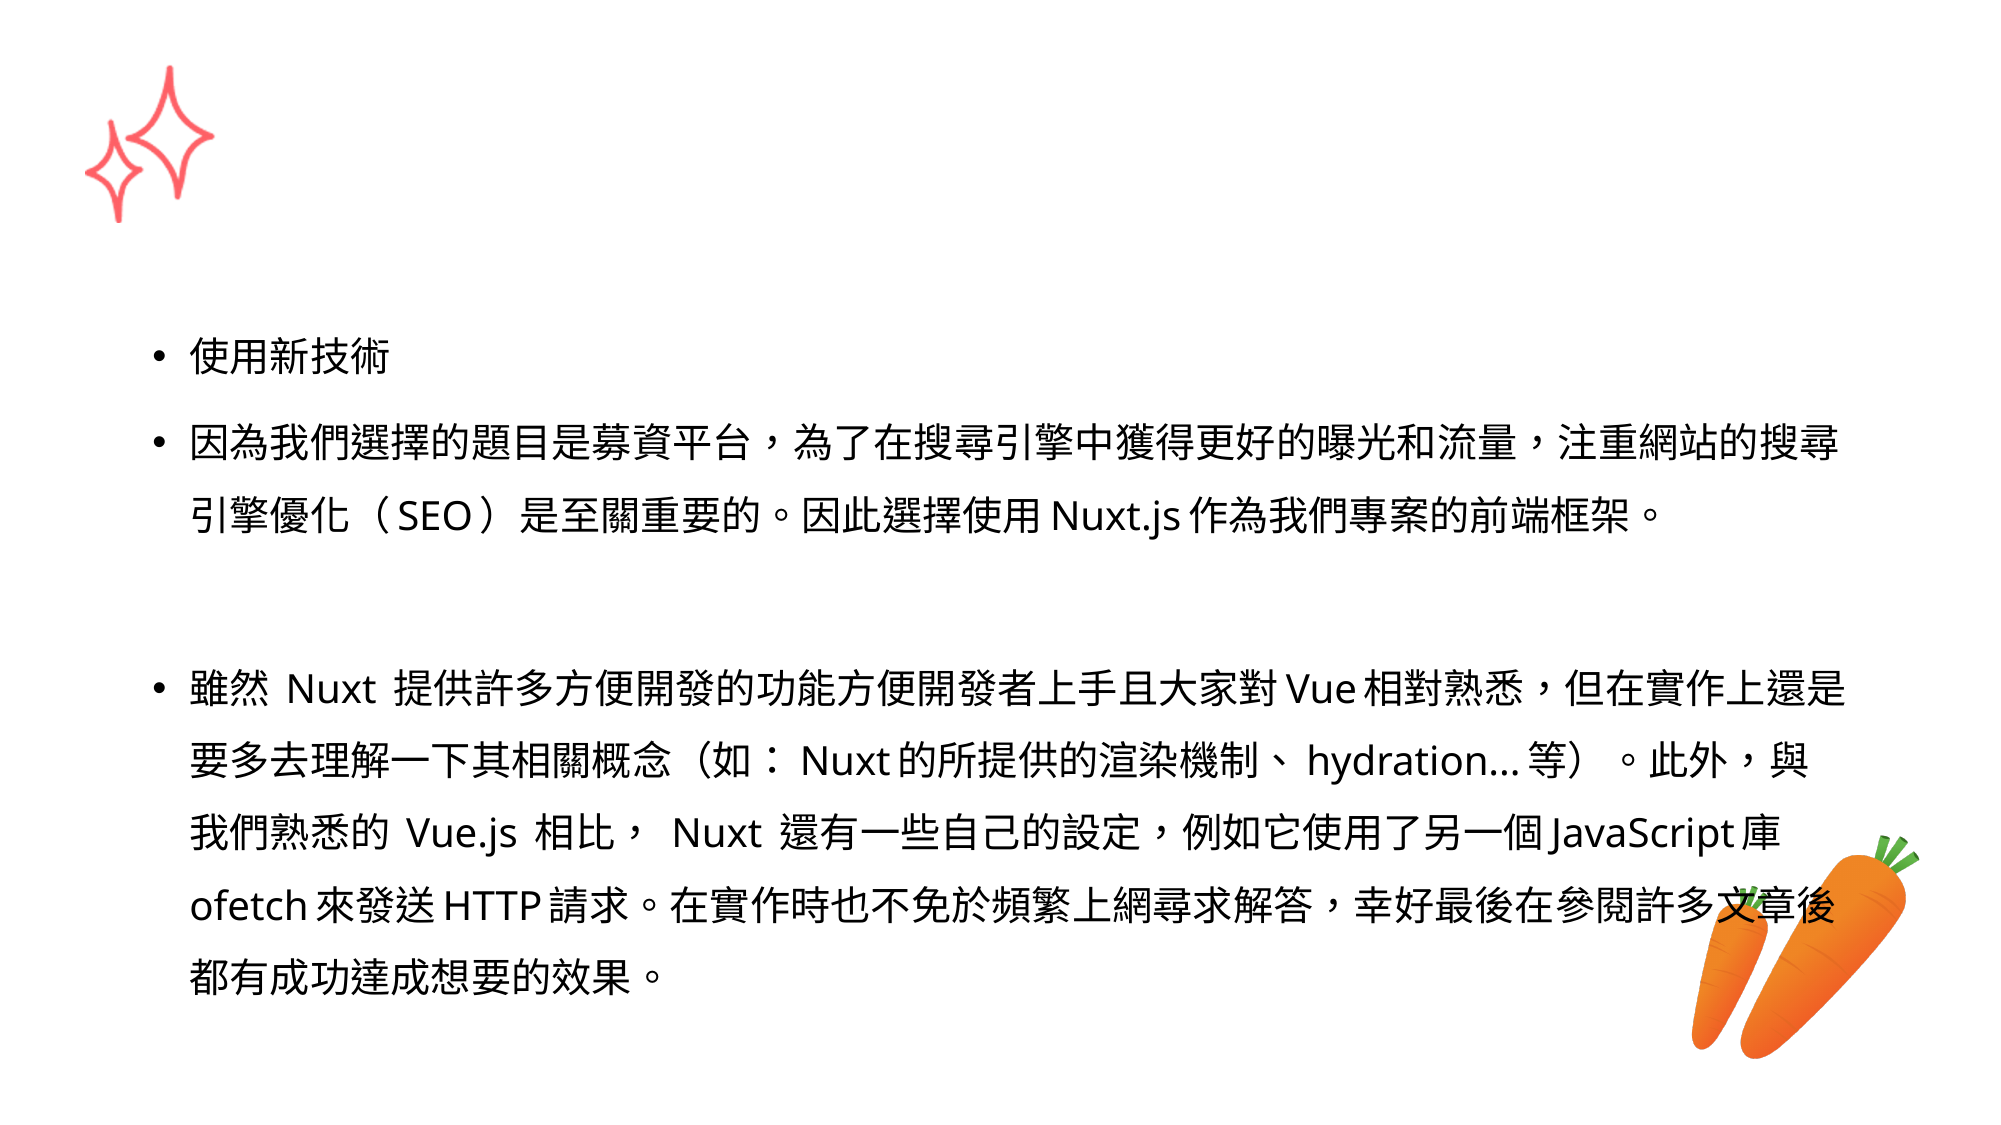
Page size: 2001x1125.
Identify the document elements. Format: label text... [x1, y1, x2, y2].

picture [1674, 815, 1940, 1082]
list 使用新技術 因為我們選擇的題目是募資平台，為了在搜尋引擎中獲得更好的曝光和流量，注重網站的搜尋引擎優化（SEO）是至關重要的。因此選擇使用Nuxt.js作為我們專案的前端框架。 雖然 Nuxt 提供許多方便開發的功能方便開發者上手且大家對Vue相對熟悉，但在實作上還是要多去理解一下其相關概念（如：Nuxt的所提供的渲染機制、hydration...等）。此外，與我們熟悉的 Vue.js 相比， Nuxt 還有一些自己的設定，例如它使用了另一個JavaScript庫ofetch來發送HTTP請求。在實作時也不免於頻繁上網尋求解答，幸好最後在參閱許多文章後都有成功達成想要的效果。 [137, 299, 1863, 1014]
picture [85, 59, 230, 223]
